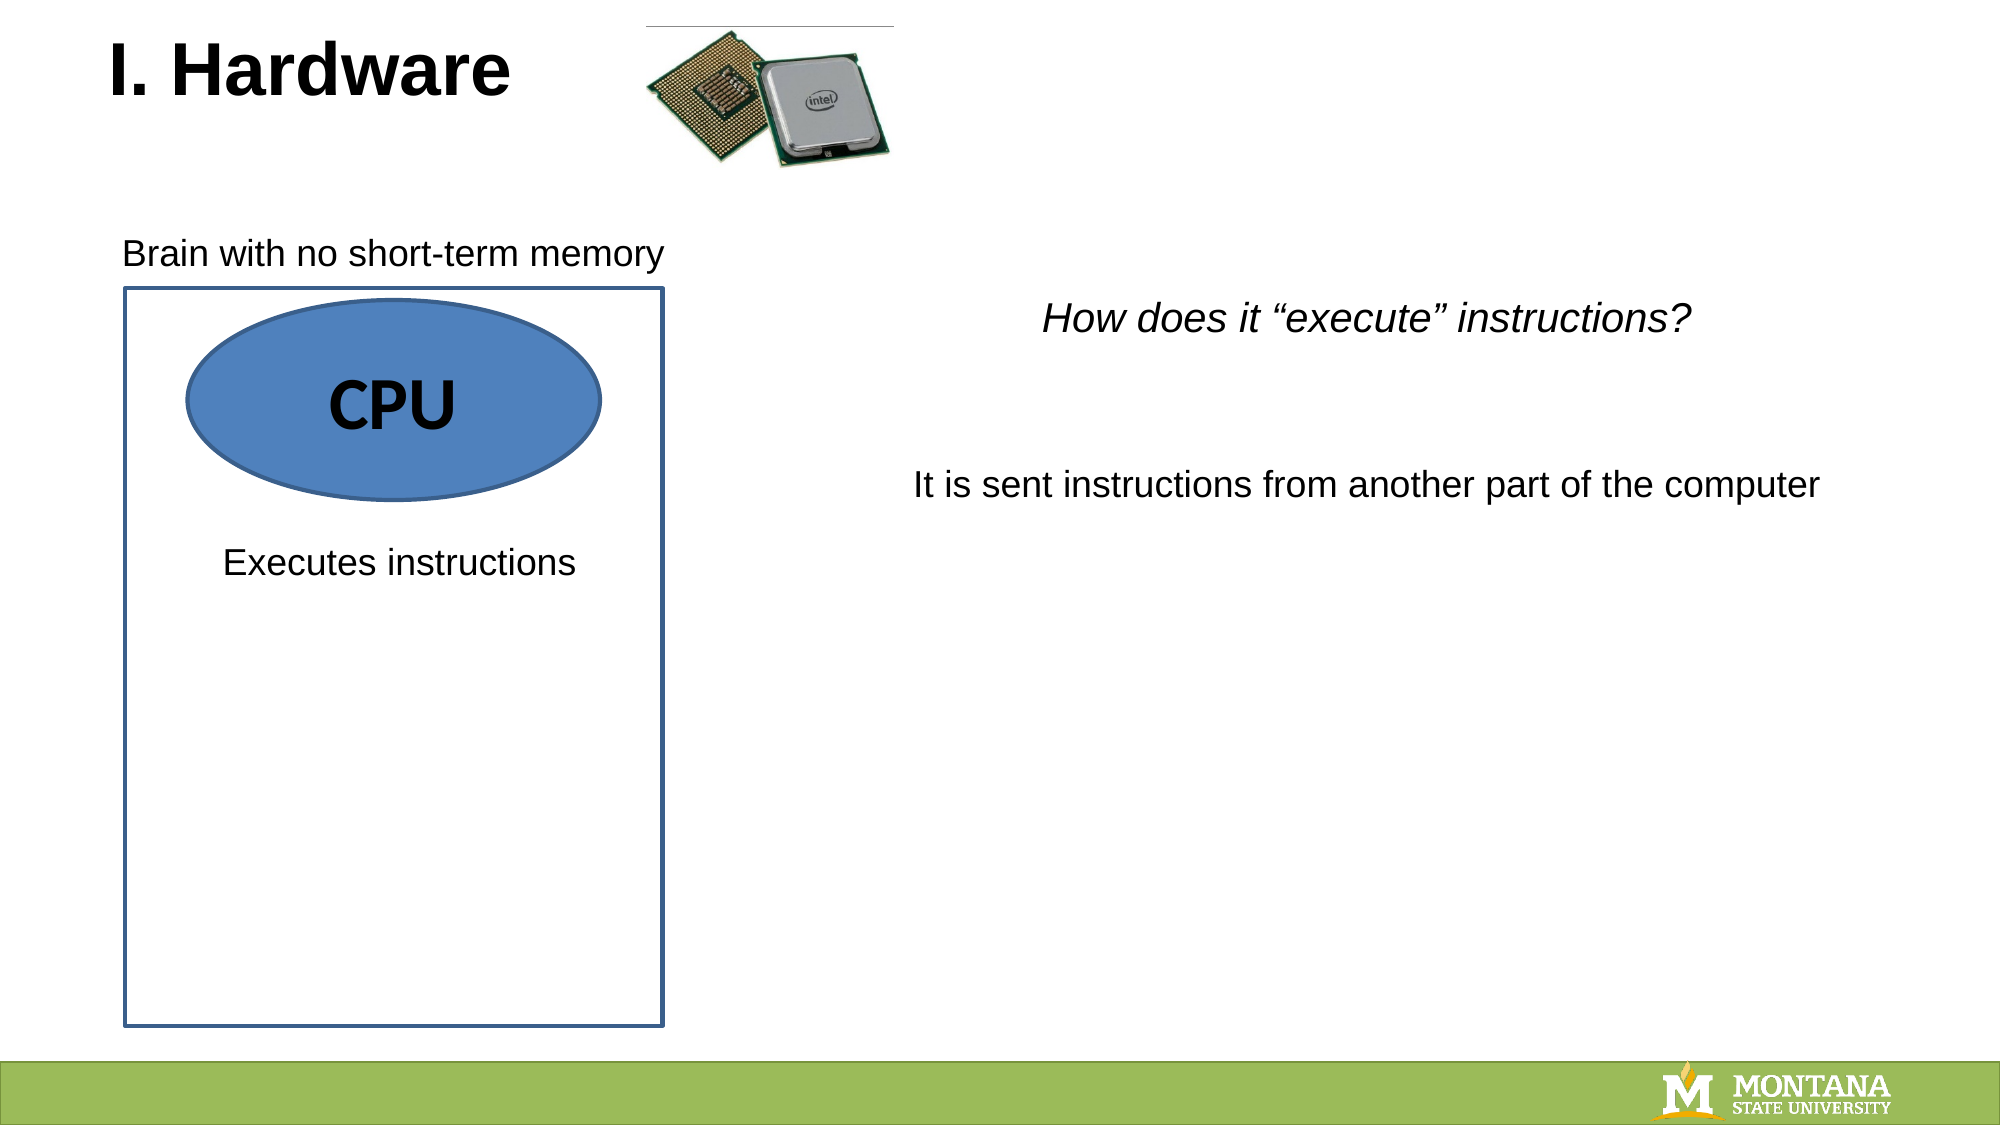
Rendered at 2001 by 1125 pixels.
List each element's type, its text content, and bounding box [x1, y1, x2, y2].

picture [645, 26, 894, 170]
text_box I. Hardware [93, 13, 1525, 119]
text_box [123, 286, 665, 1028]
text_box Brain with no short-term memory [107, 221, 681, 282]
picture [1649, 1060, 1892, 1122]
text_box It is sent instructions from another part of the computer [898, 452, 1837, 513]
text_box Executes instructions [207, 530, 592, 590]
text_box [0, 1060, 1647, 1125]
text_box How does it “execute” instructions? [1027, 283, 1708, 349]
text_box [1892, 1060, 2000, 1125]
